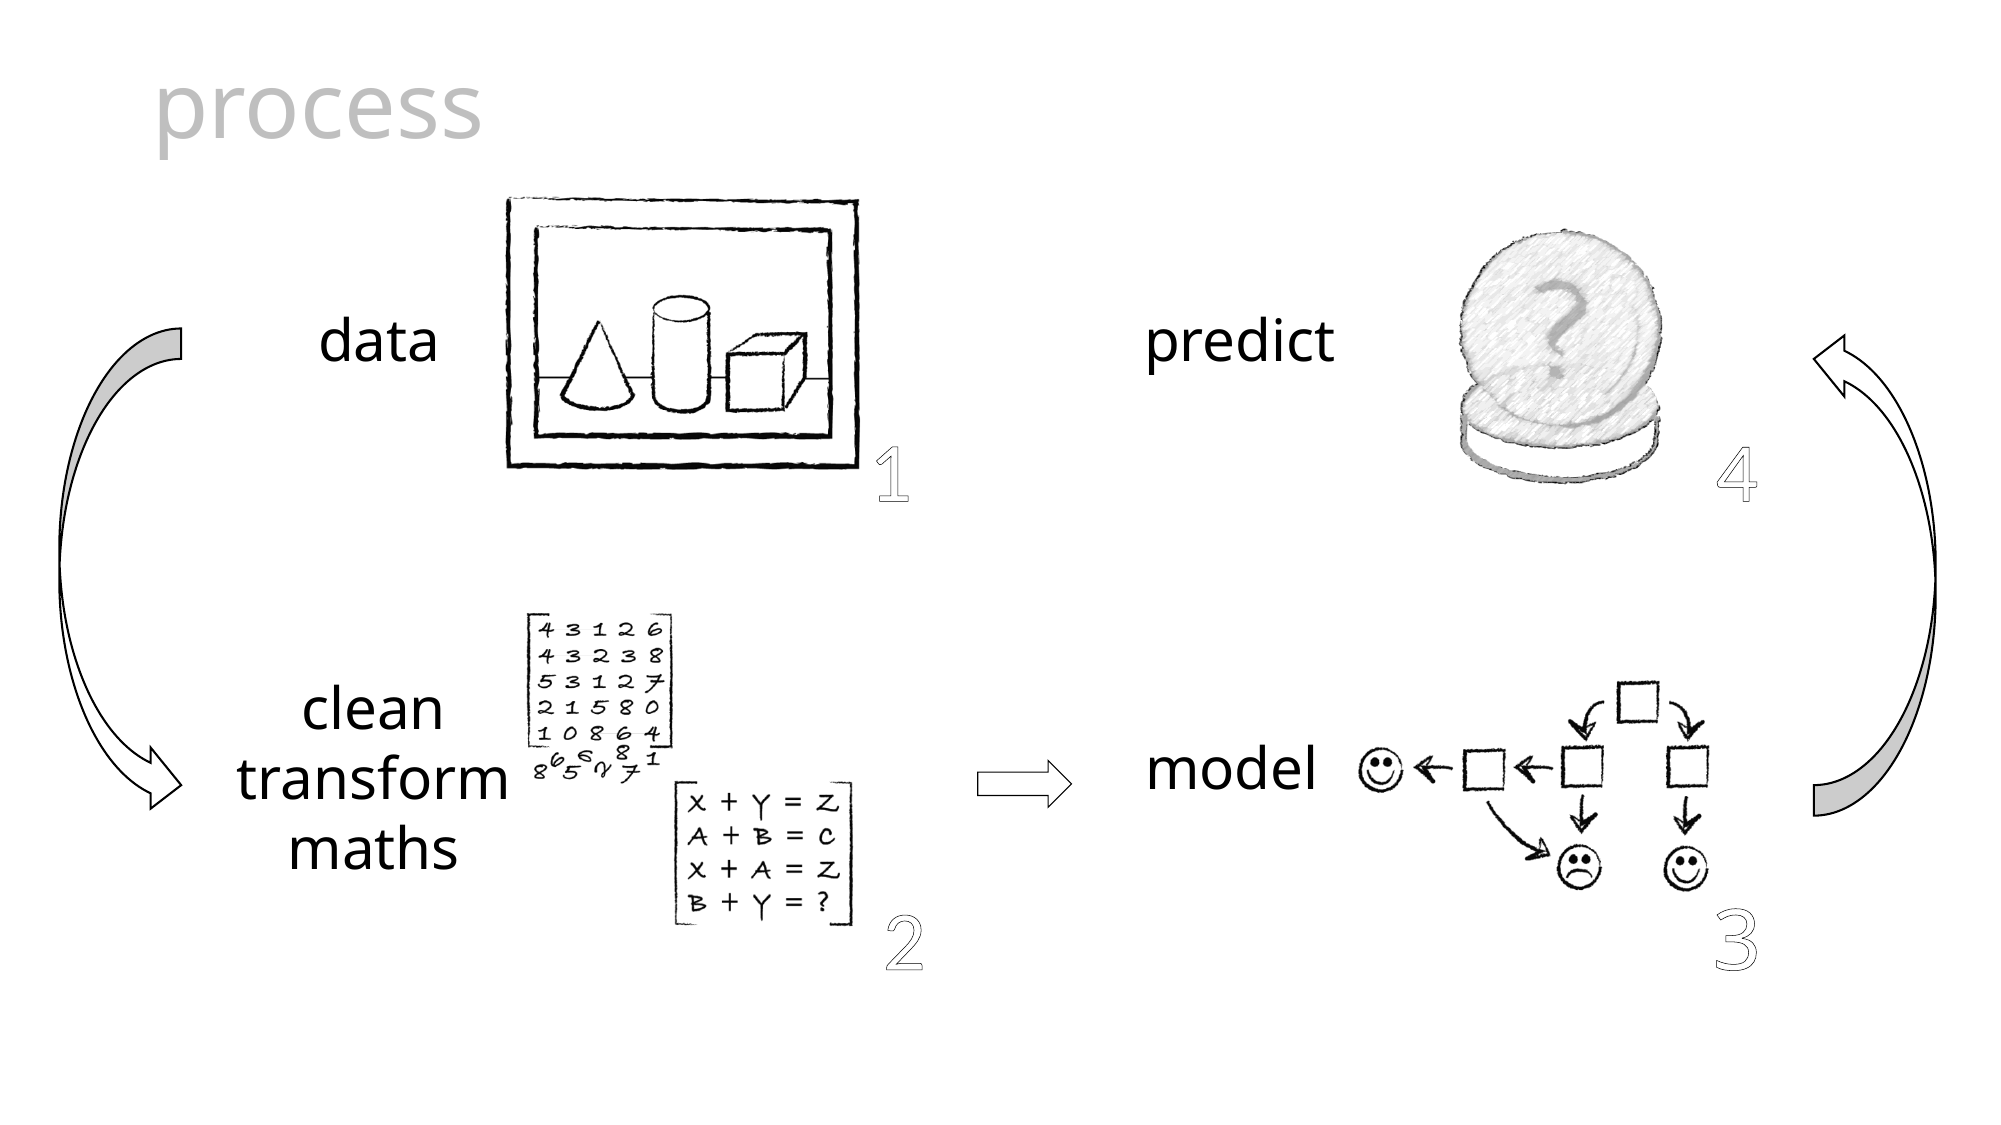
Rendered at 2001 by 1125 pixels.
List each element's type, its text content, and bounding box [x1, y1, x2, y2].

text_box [977, 663, 1771, 994]
title process [137, 0, 1863, 218]
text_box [59, 328, 938, 994]
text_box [1134, 206, 1936, 816]
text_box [307, 188, 924, 328]
